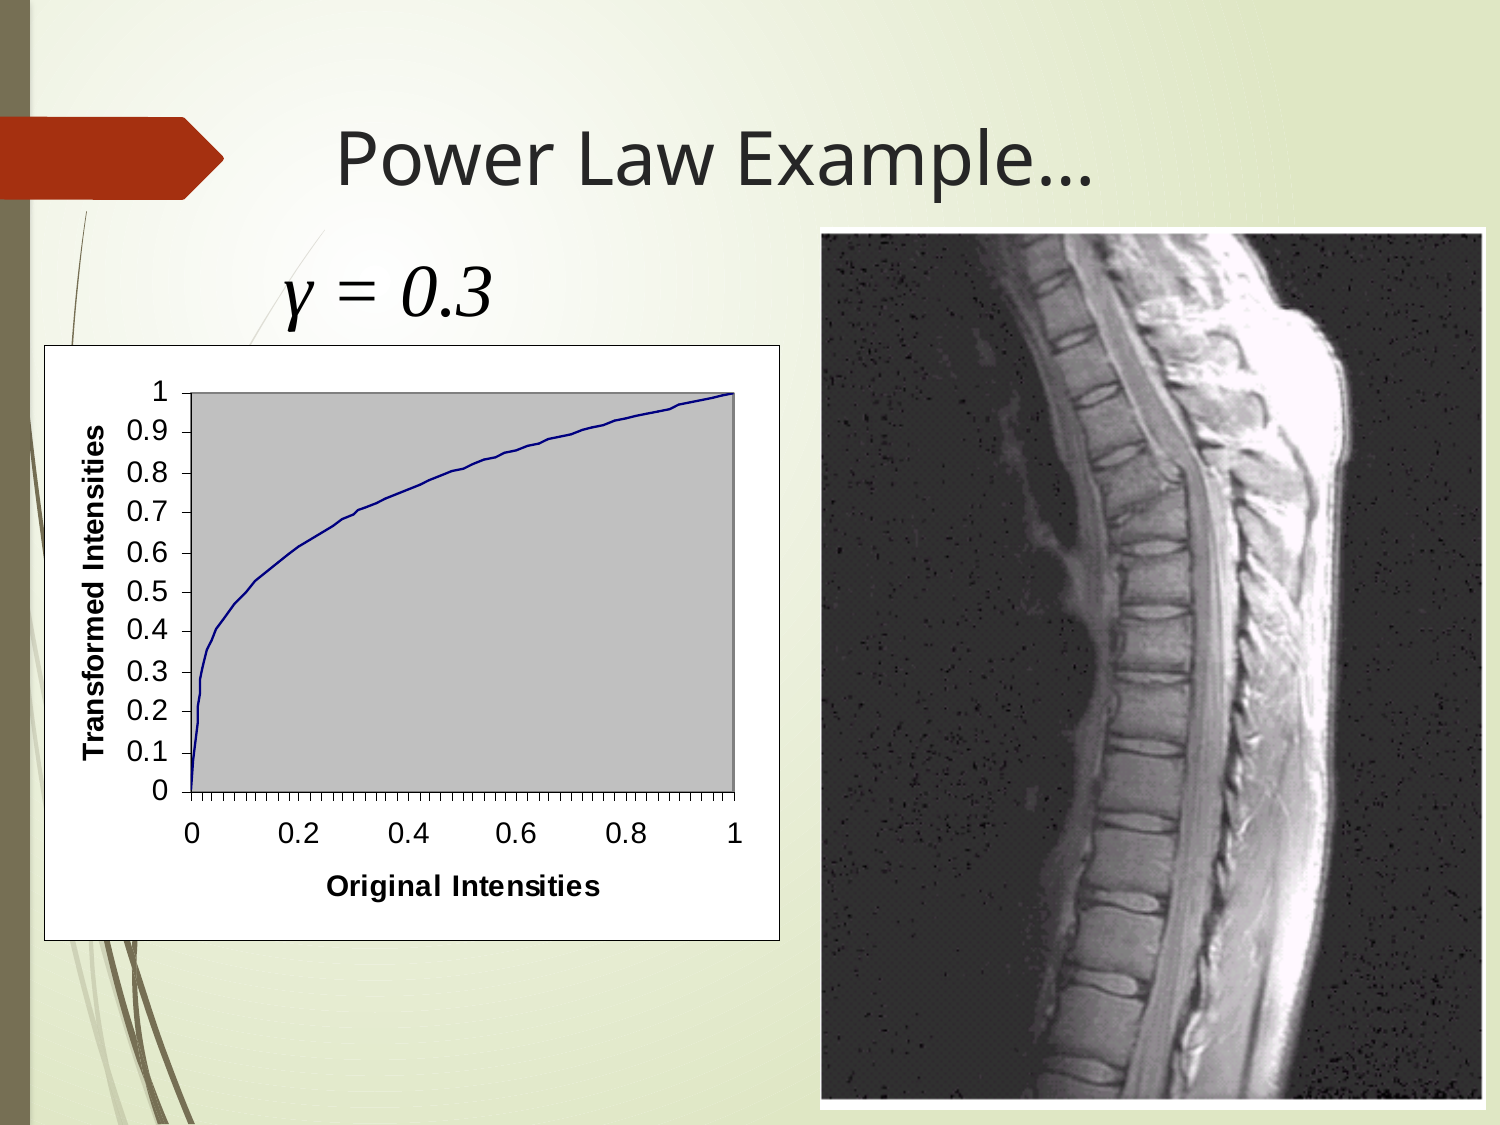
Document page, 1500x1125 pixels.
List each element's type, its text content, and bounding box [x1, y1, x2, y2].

text_box γ = 0.3 [268, 234, 510, 332]
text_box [32, 333, 794, 953]
picture [819, 227, 1487, 1110]
title Power Law Example… [319, 102, 1400, 313]
